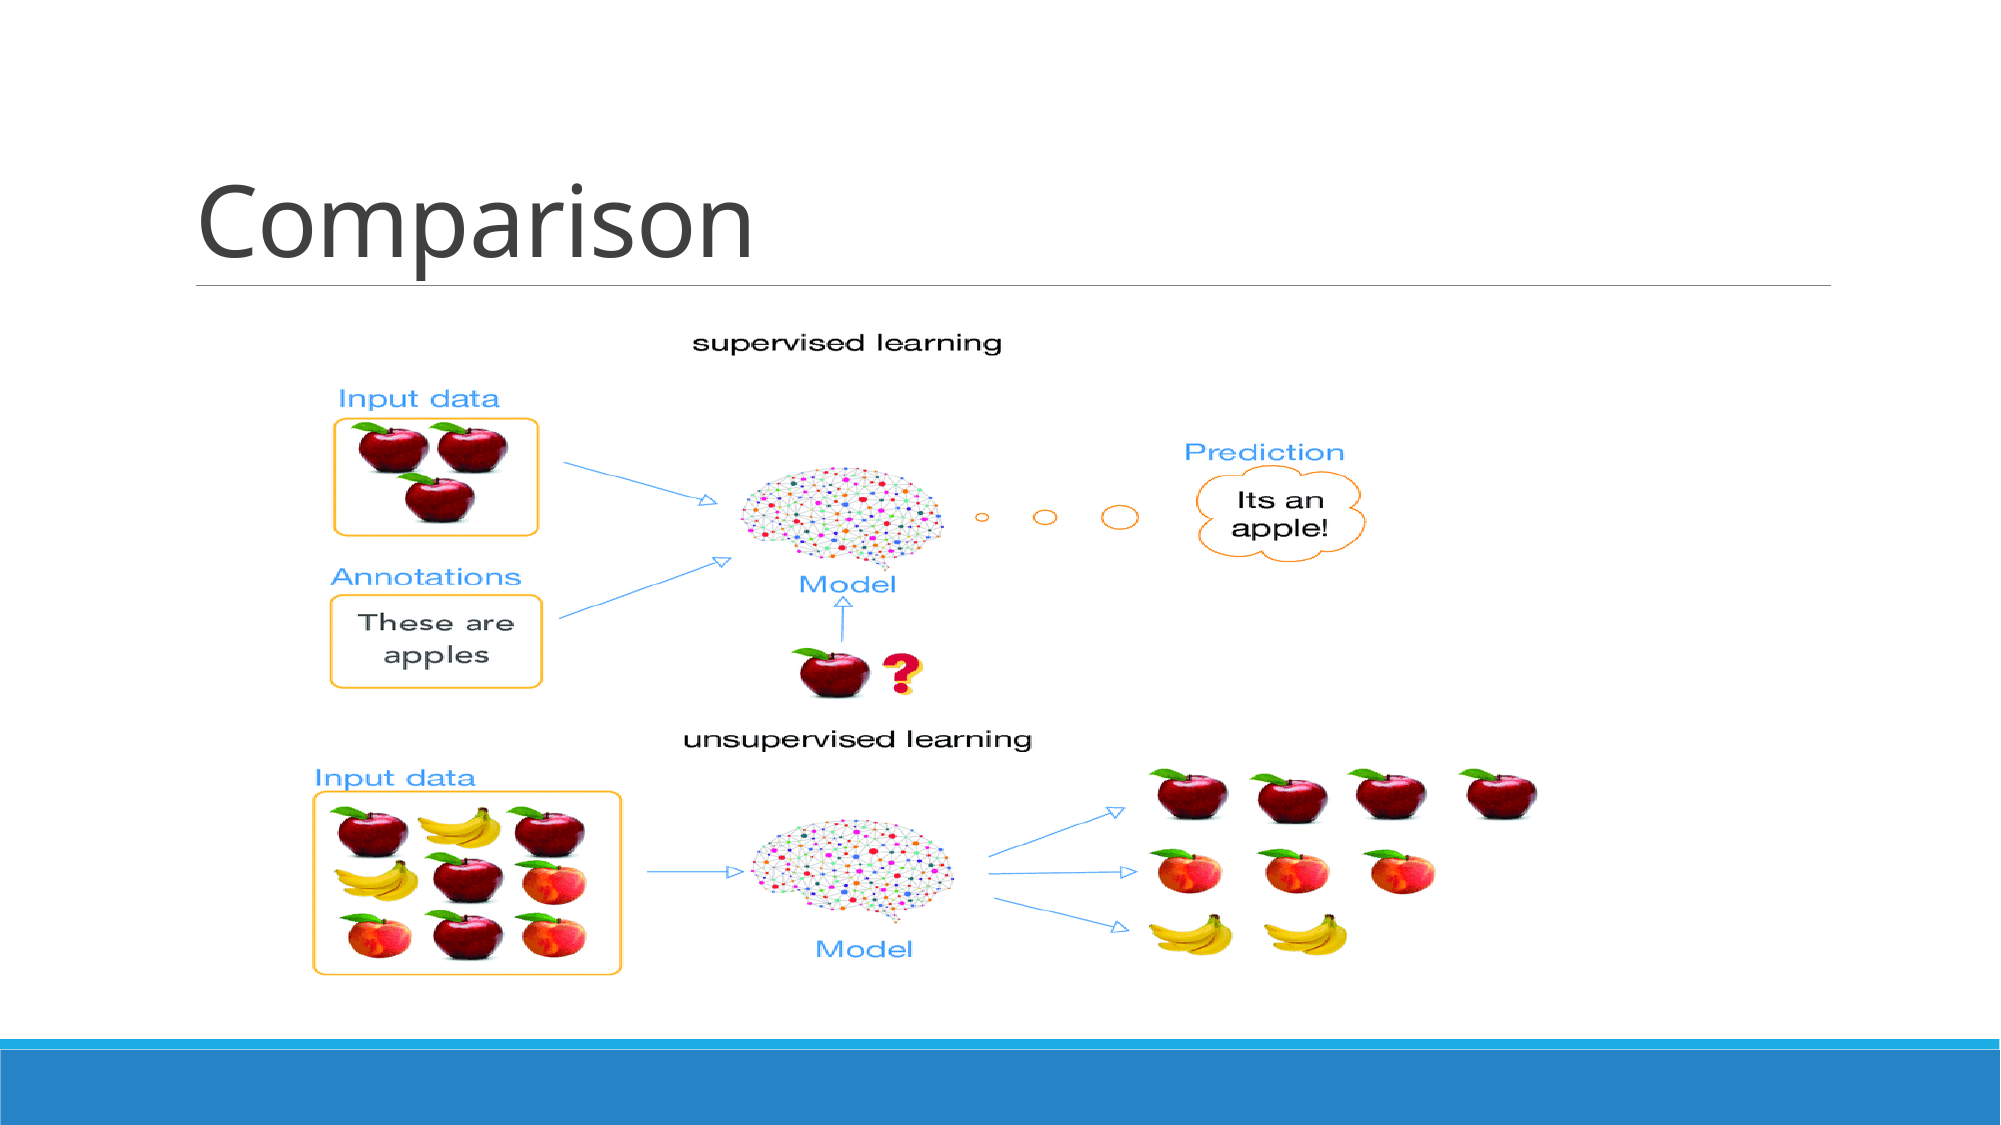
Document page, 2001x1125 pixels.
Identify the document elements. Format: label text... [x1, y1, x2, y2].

title Comparison [180, 47, 1830, 285]
picture [306, 322, 1556, 976]
